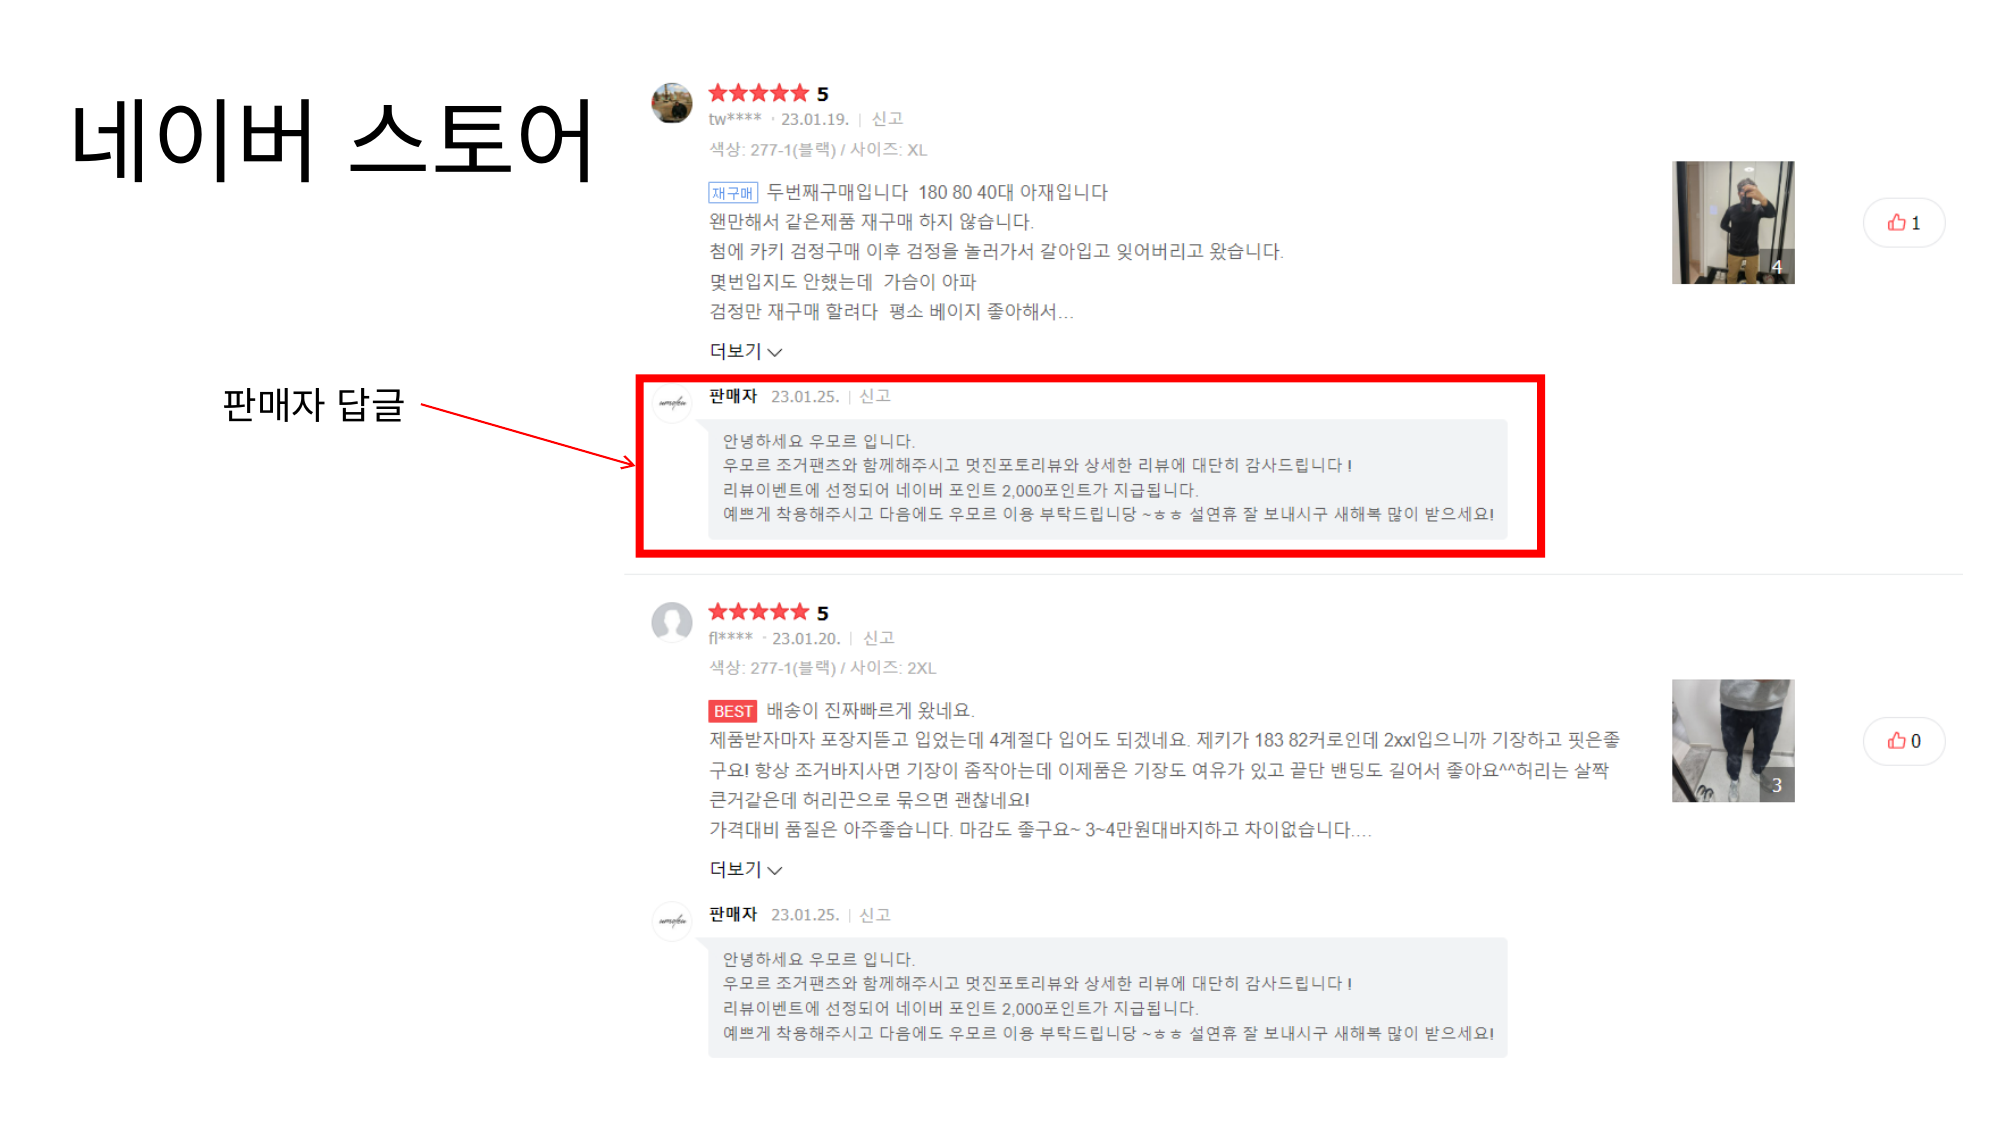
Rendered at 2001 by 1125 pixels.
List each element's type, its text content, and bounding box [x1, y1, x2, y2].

text_box 판매자 답글 [208, 374, 421, 434]
title 네이버 스토어 [15, 45, 654, 233]
picture [620, 50, 1963, 1075]
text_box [430, 403, 637, 467]
